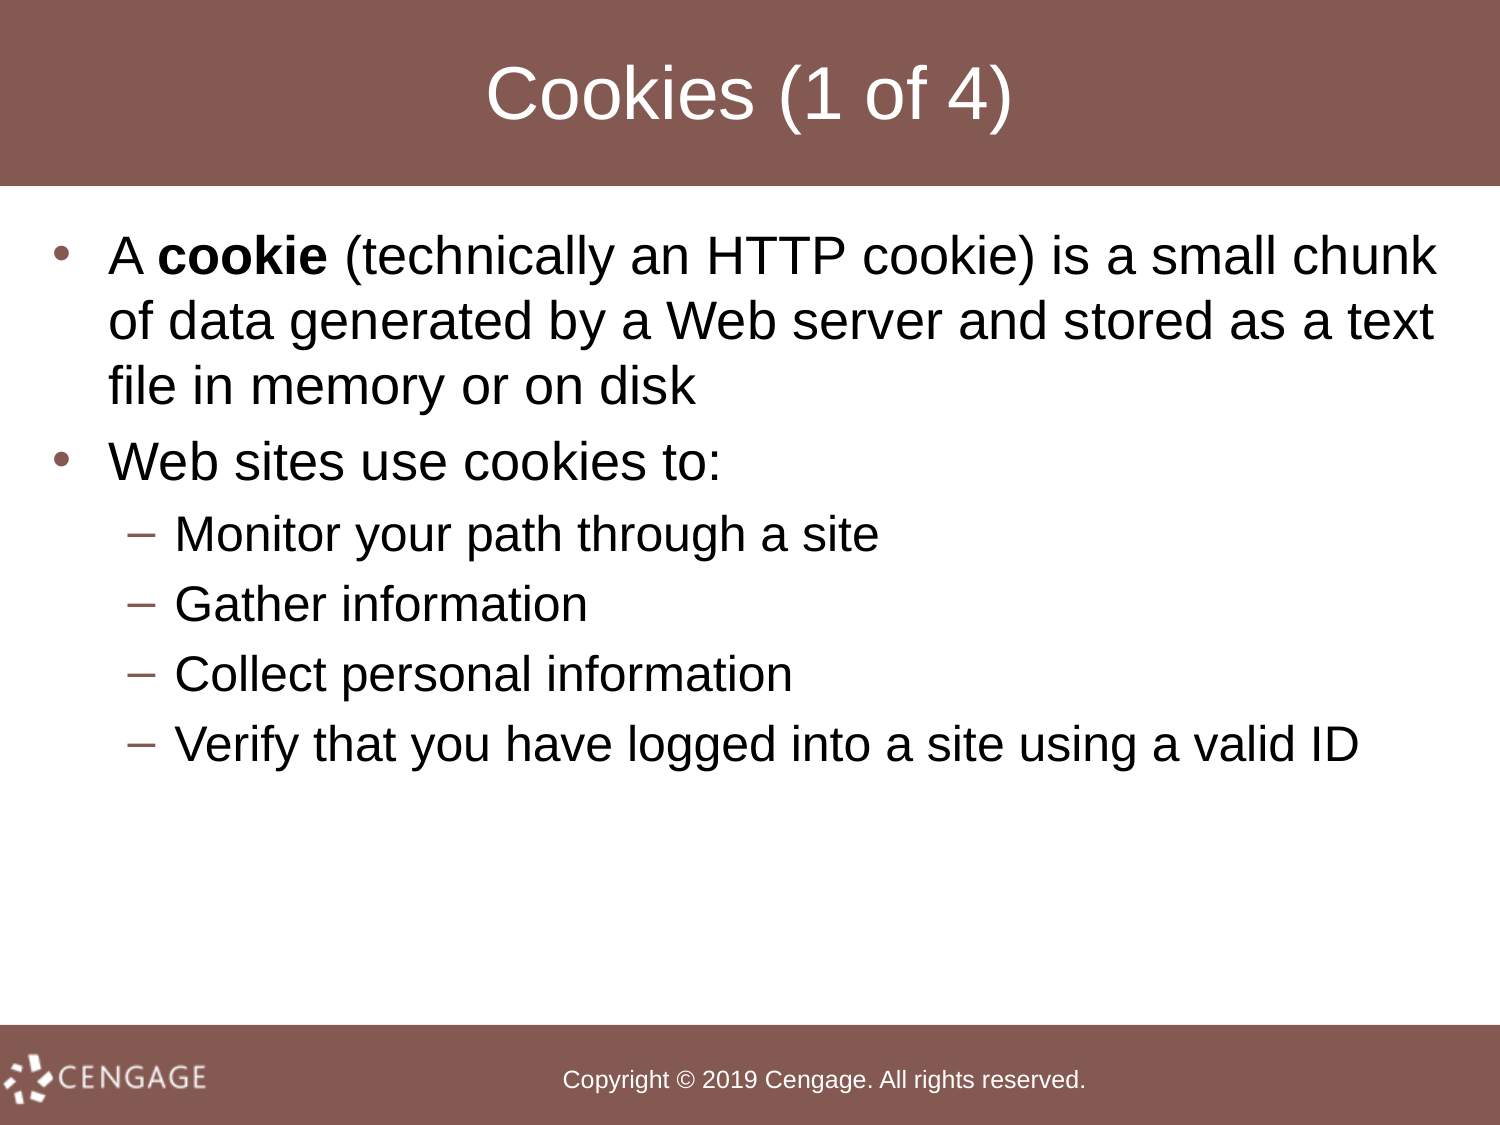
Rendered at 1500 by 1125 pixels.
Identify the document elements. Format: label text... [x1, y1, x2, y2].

title Cookies (1 of 4) [75, 4, 1425, 175]
list A cookie (technically an HTTP cookie) is a small chunk of data generated by a Web server and stored as a text file in memory or on disk Web sites use cookies to: Monitor your path through a site Gather information Collect personal information Verify that you have logged into a site using a valid ID [37, 212, 1475, 1005]
picture [0, 1051, 211, 1106]
